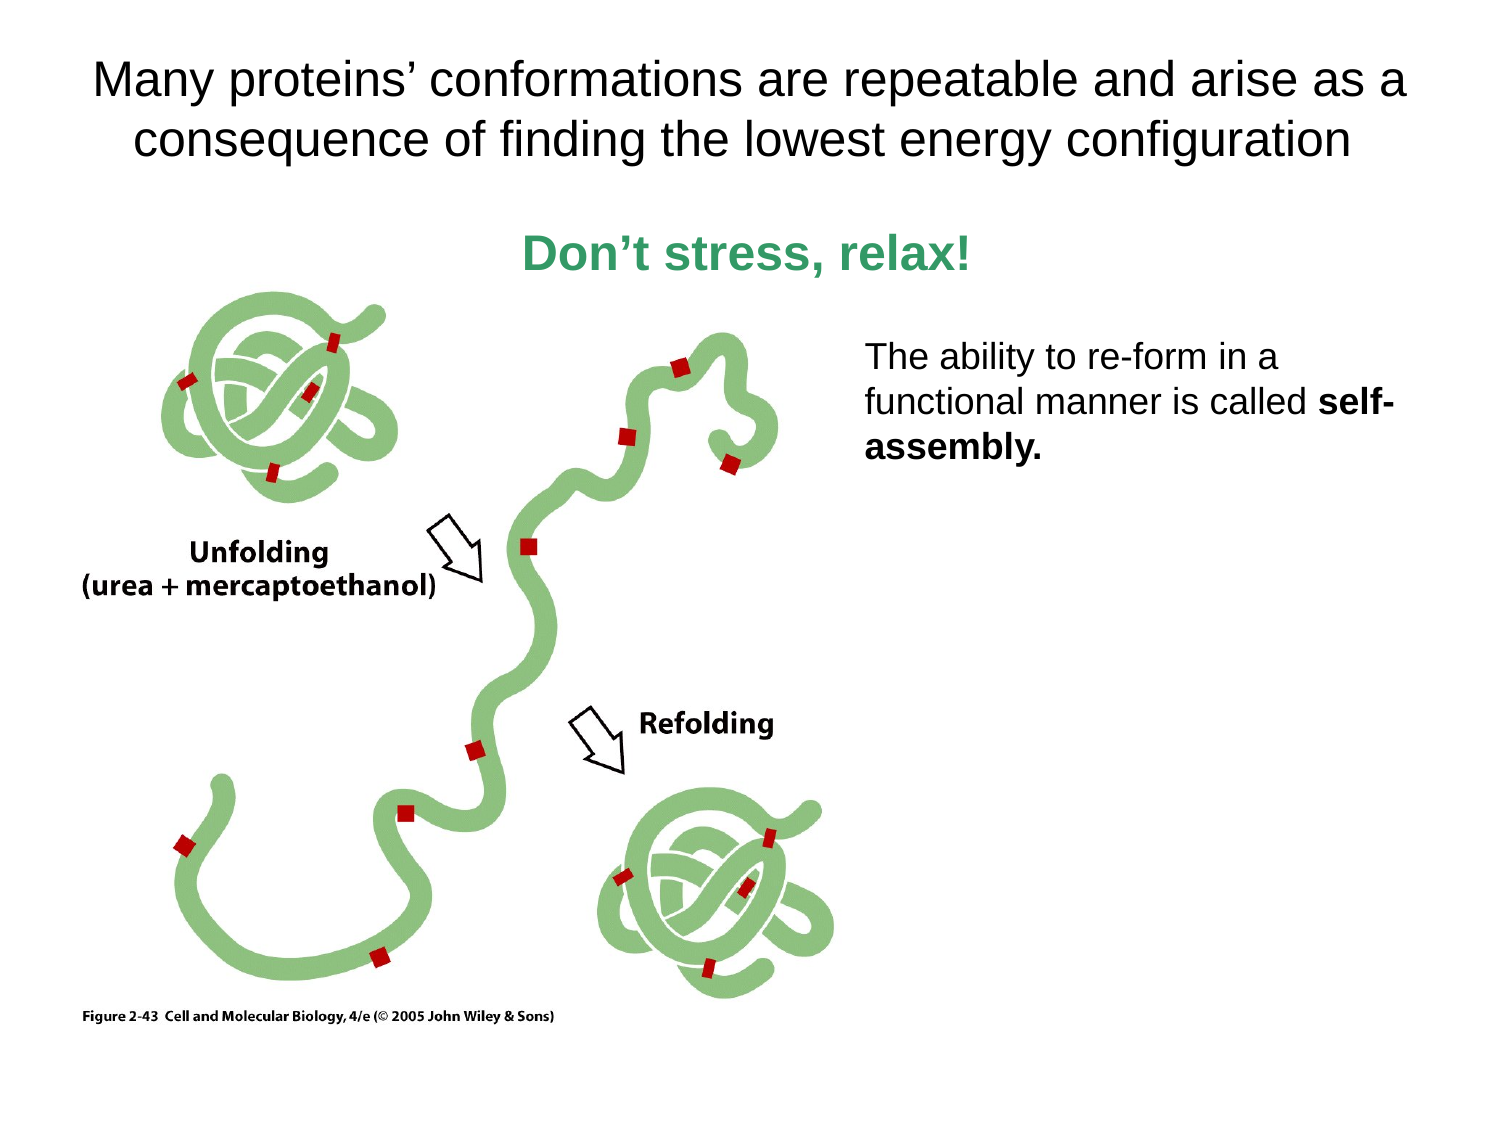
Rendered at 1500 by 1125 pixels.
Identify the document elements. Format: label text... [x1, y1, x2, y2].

text_box Don’t stress, relax! [507, 212, 988, 288]
title Many proteins’ conformations are repeatable and arise as a consequence of finding the lowest energy configuration [75, 37, 1425, 175]
text_box The ability to re-form in a functional manner is called self-assembly. [849, 324, 1450, 539]
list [74, 282, 844, 1026]
